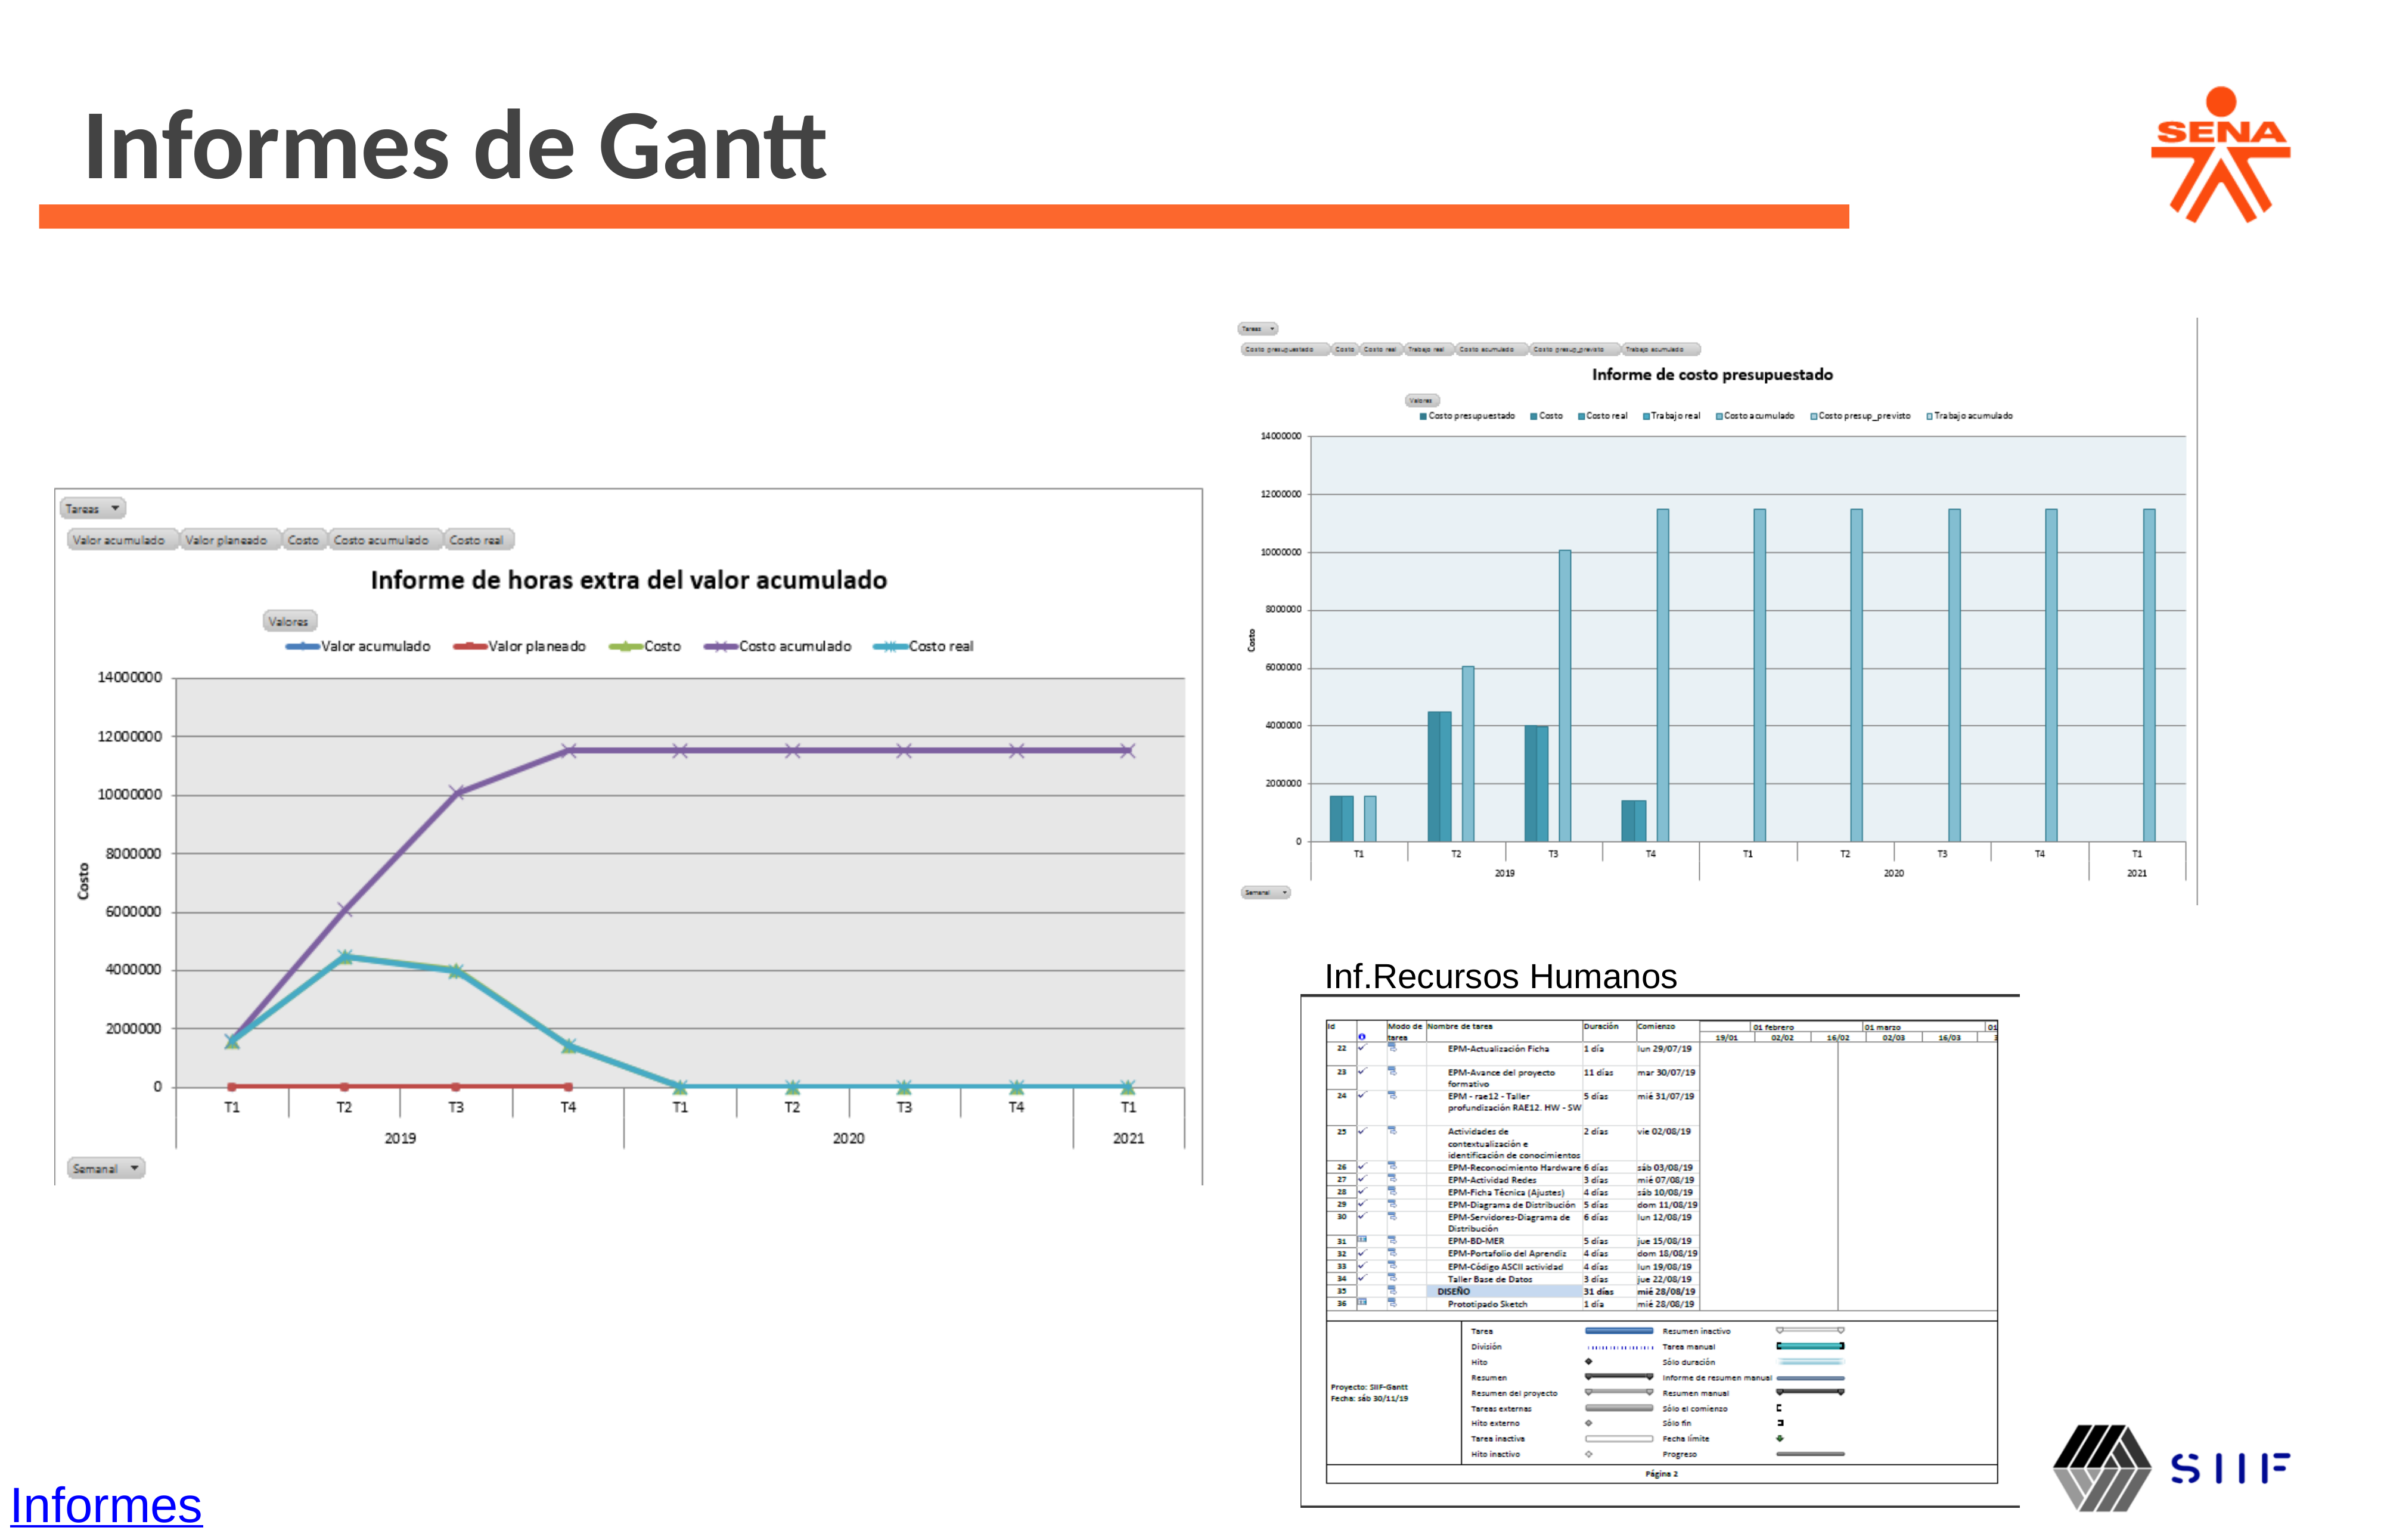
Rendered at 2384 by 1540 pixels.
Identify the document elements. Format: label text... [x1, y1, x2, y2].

text_box Informes de Gantt [0, 0, 1098, 205]
text_box [39, 204, 1849, 229]
text_box Inf.Recursos Humanos [1315, 949, 1719, 993]
picture [0, 0, 2384, 1540]
text_box Informes [1, 1468, 212, 1537]
